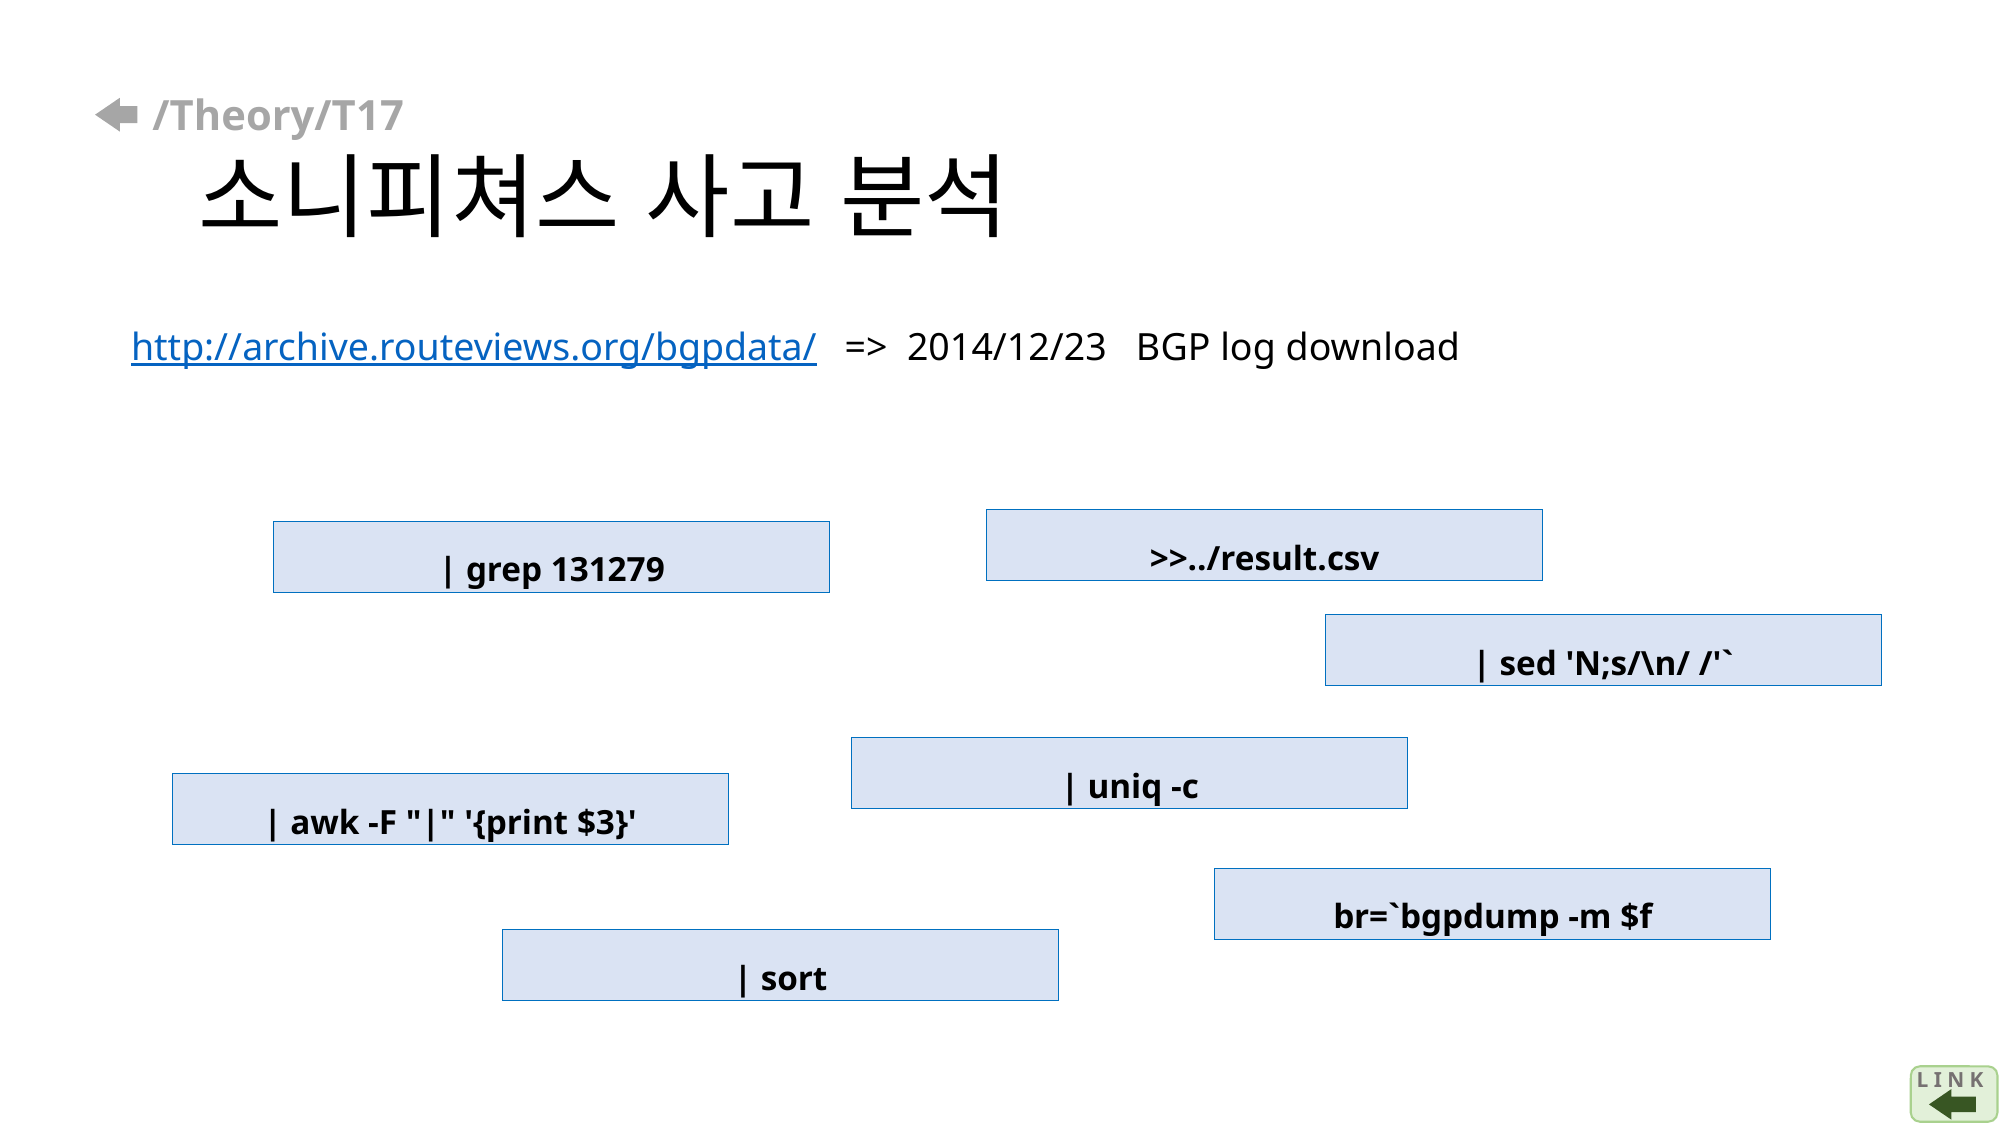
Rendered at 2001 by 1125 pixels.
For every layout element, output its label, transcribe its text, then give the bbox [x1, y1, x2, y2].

title /Theory/T17 소니피쳐스 사고 분석 [137, 59, 1863, 278]
text_box => 2014/12/23 BGP log download [829, 315, 1712, 375]
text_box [1901, 1059, 2000, 1125]
text_box [93, 95, 139, 134]
text_box | uniq -c [851, 737, 1408, 809]
text_box br=`bgpdump -m $f [1214, 868, 1771, 940]
text_box http://archive.routeviews.org/bgpdata/ [116, 315, 852, 381]
text_box >>../result.csv [986, 509, 1543, 581]
text_box | sed 'N;s/\n/ /'` [1325, 614, 1882, 686]
text_box | awk -F "|" '{print $3}' [172, 773, 729, 845]
text_box | grep 131279 [273, 521, 830, 593]
text_box | sort [502, 929, 1059, 1001]
